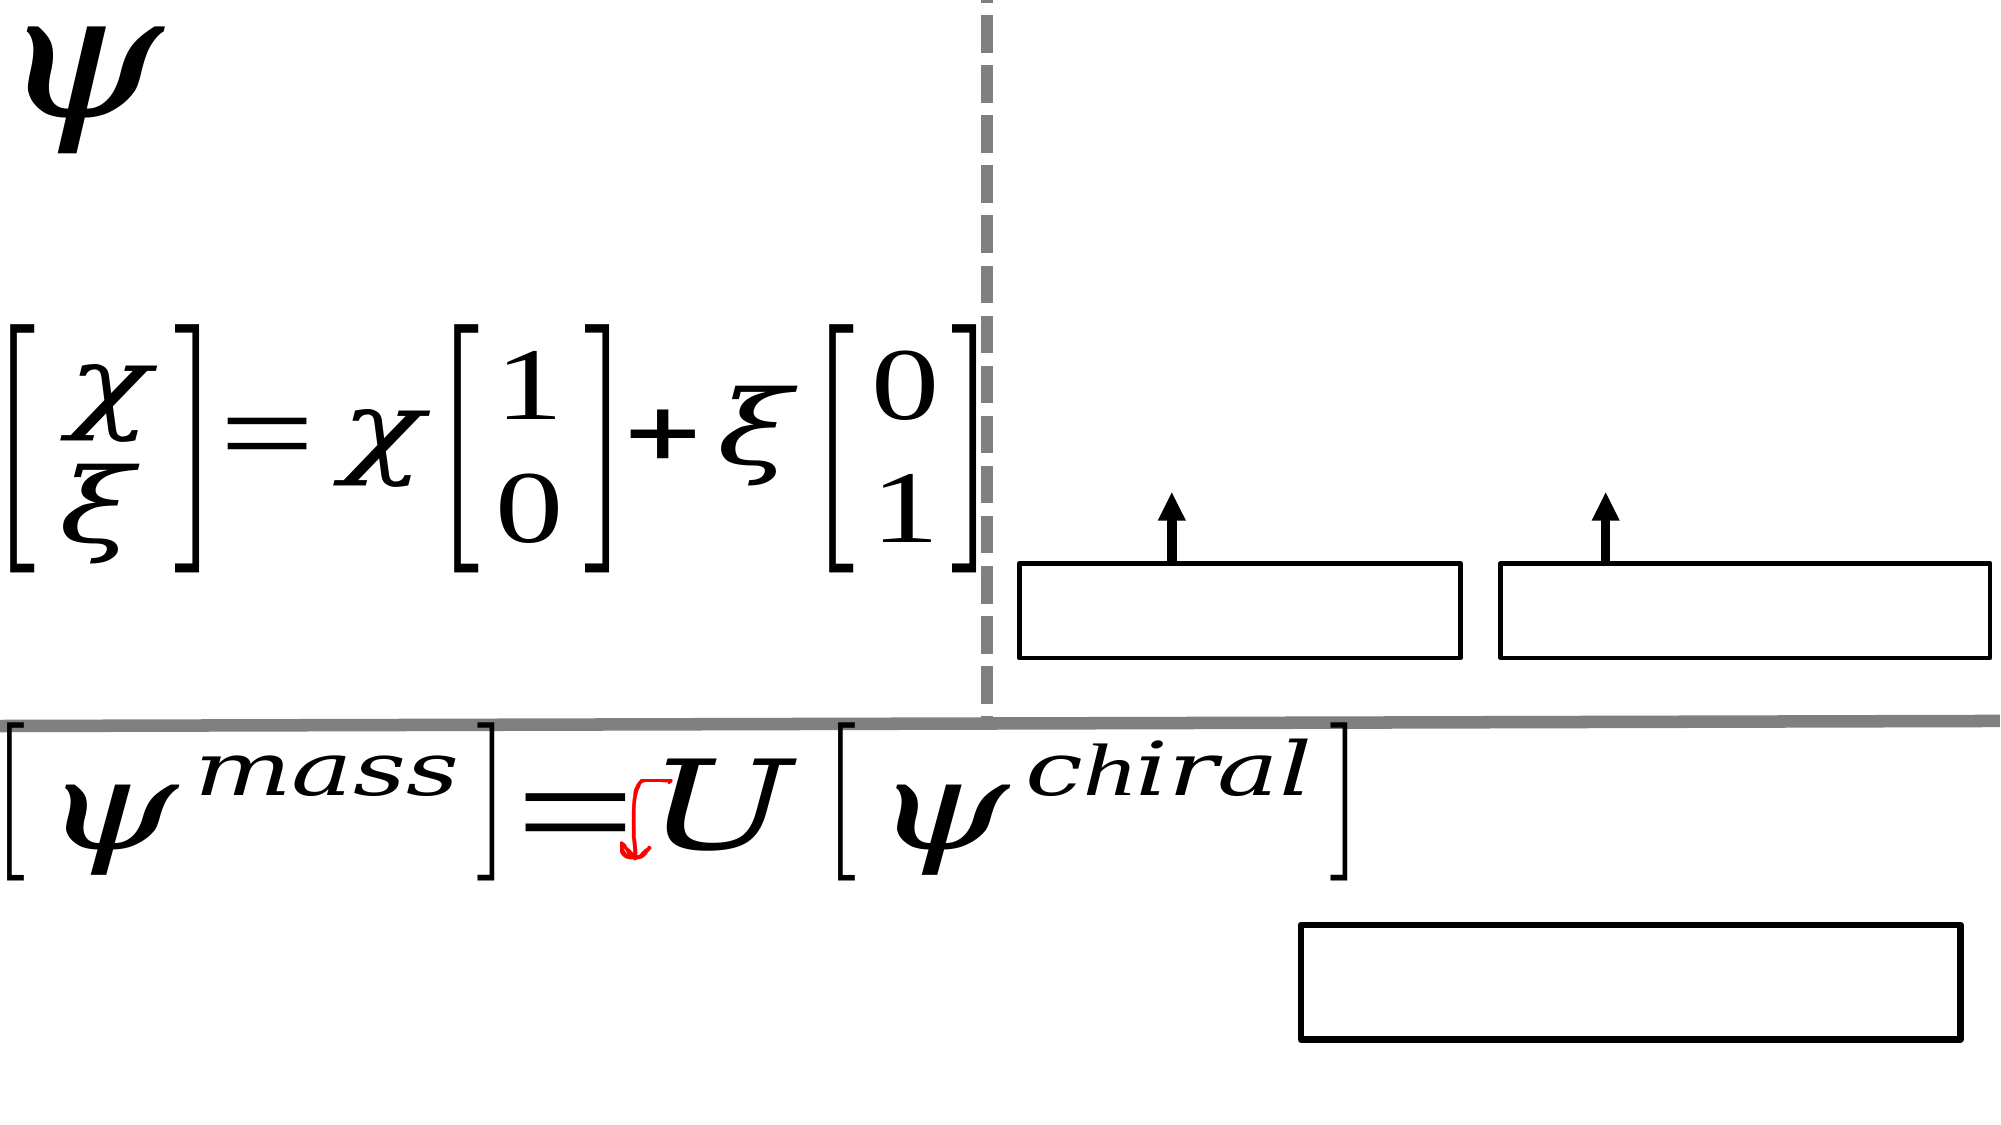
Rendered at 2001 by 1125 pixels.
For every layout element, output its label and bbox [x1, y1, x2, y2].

text_box [0, 720, 2000, 726]
picture [620, 779, 681, 869]
text_box [1500, 492, 1990, 698]
text_box [1019, 492, 1461, 698]
